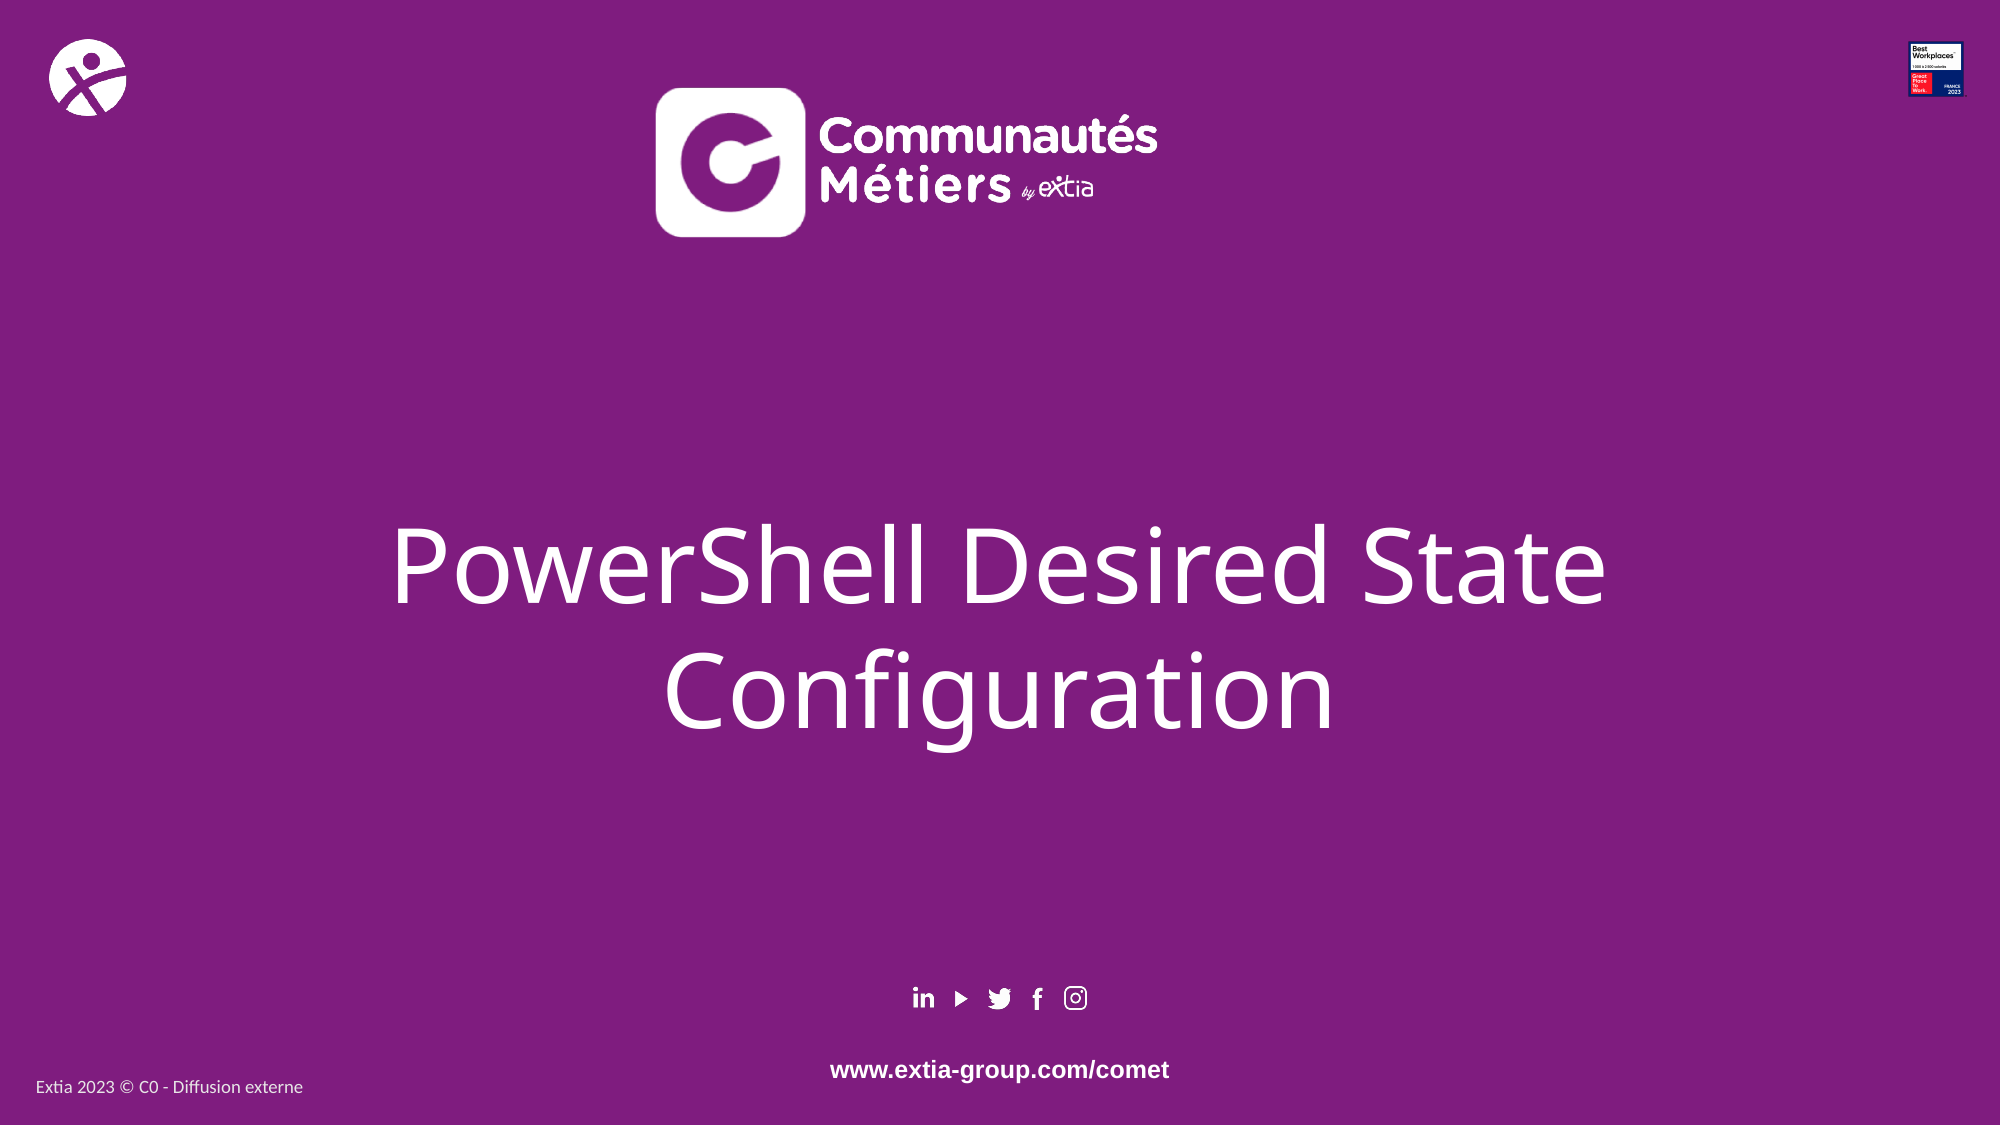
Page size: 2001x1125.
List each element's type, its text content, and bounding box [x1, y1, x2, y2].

picture [913, 986, 1087, 1010]
picture [604, 69, 1278, 268]
picture [1904, 37, 1968, 101]
text_box www.extia-group.com/comet [664, 1045, 1336, 1091]
picture [49, 39, 127, 116]
text_box PowerShell Desired State Configuration [306, 491, 1694, 792]
text_box Extia 2023 © C0 - Diffusion externe [20, 1066, 350, 1105]
